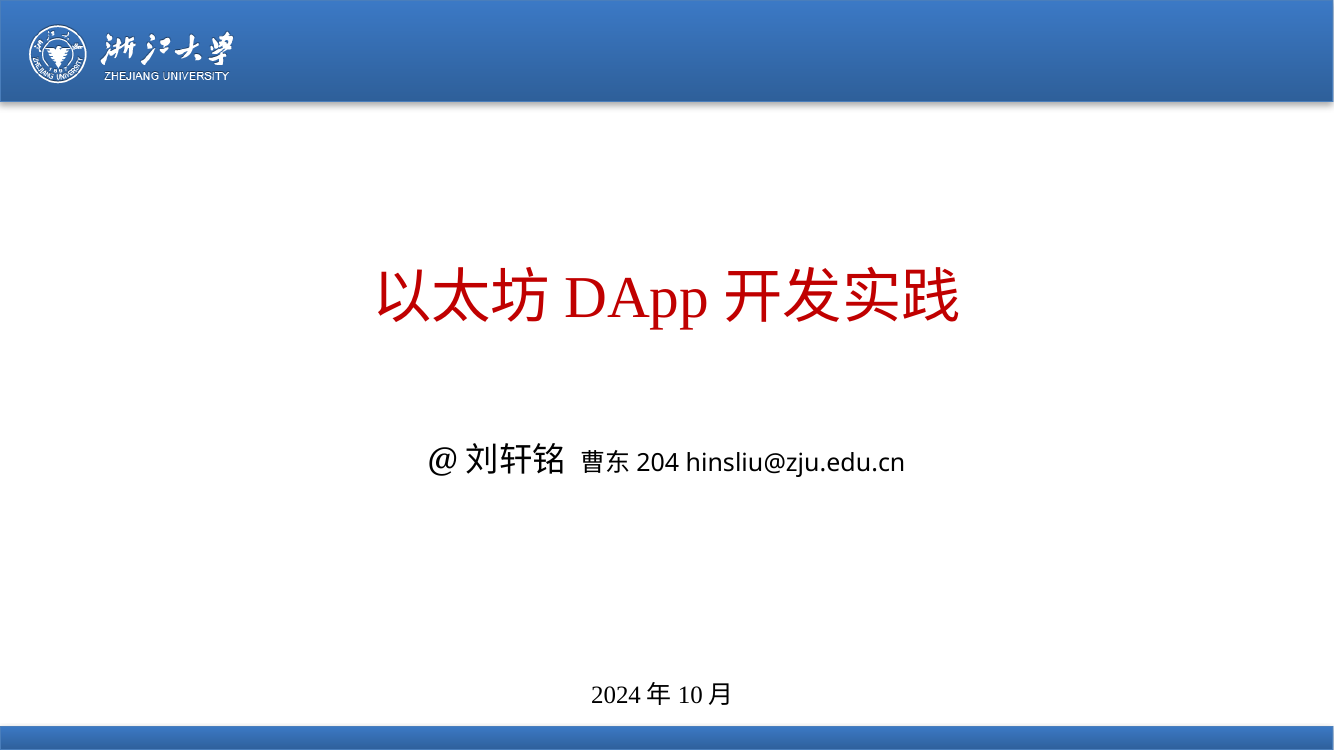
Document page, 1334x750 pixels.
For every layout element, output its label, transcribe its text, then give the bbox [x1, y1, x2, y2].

text_box 以太坊DApp开发实践 [222, 233, 1111, 319]
text_box @刘轩铭 曹东204 hinsliu@zju.edu.cn [256, 431, 1077, 486]
picture [29, 23, 242, 86]
text_box 2024年10月 [576, 671, 749, 716]
